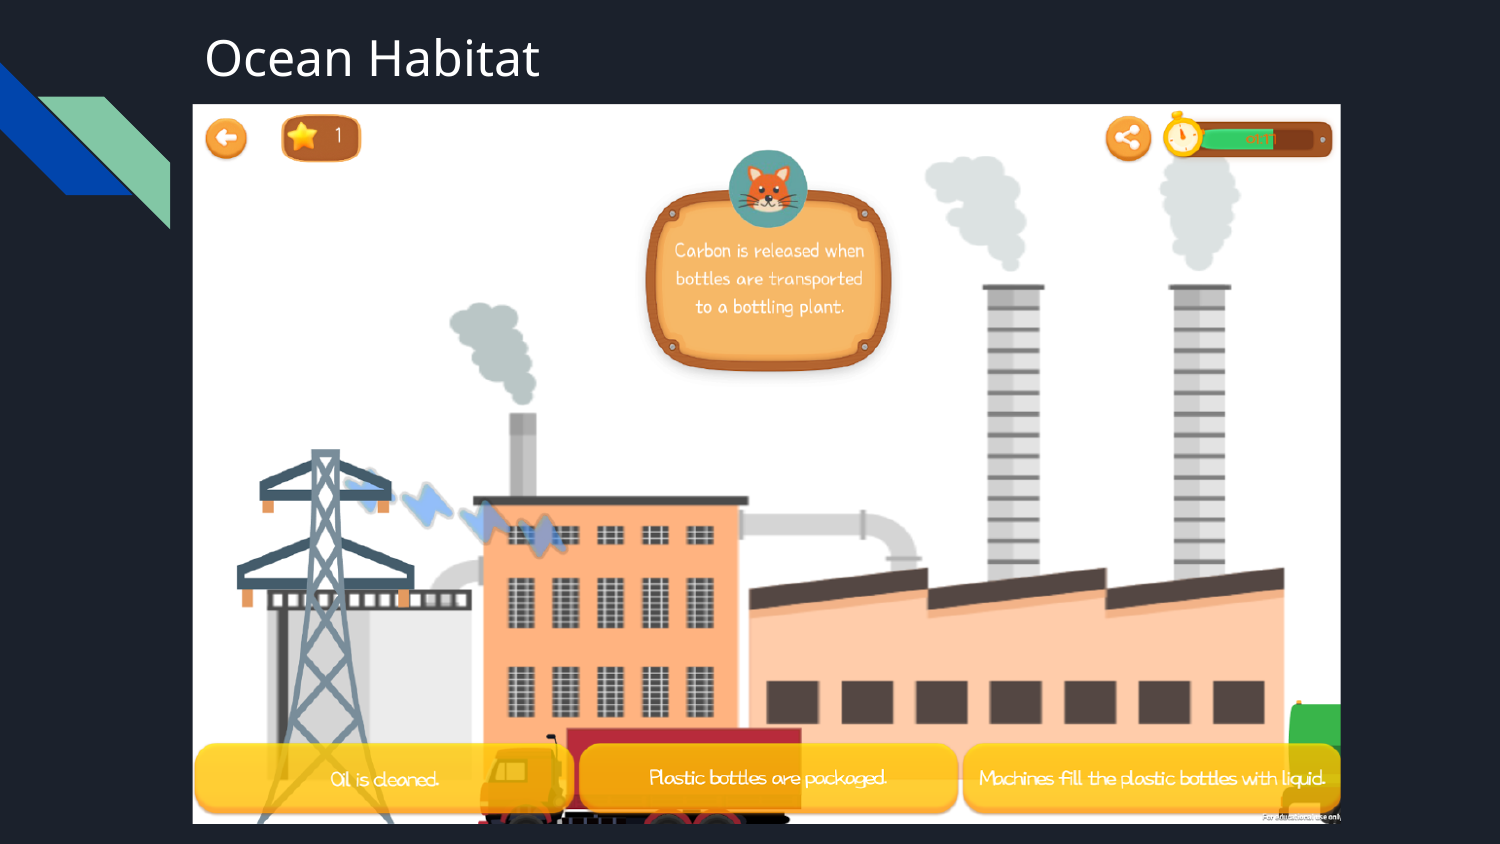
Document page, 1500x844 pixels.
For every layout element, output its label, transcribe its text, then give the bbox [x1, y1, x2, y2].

title Ocean Habitat [189, 11, 1344, 105]
picture [192, 104, 1341, 824]
